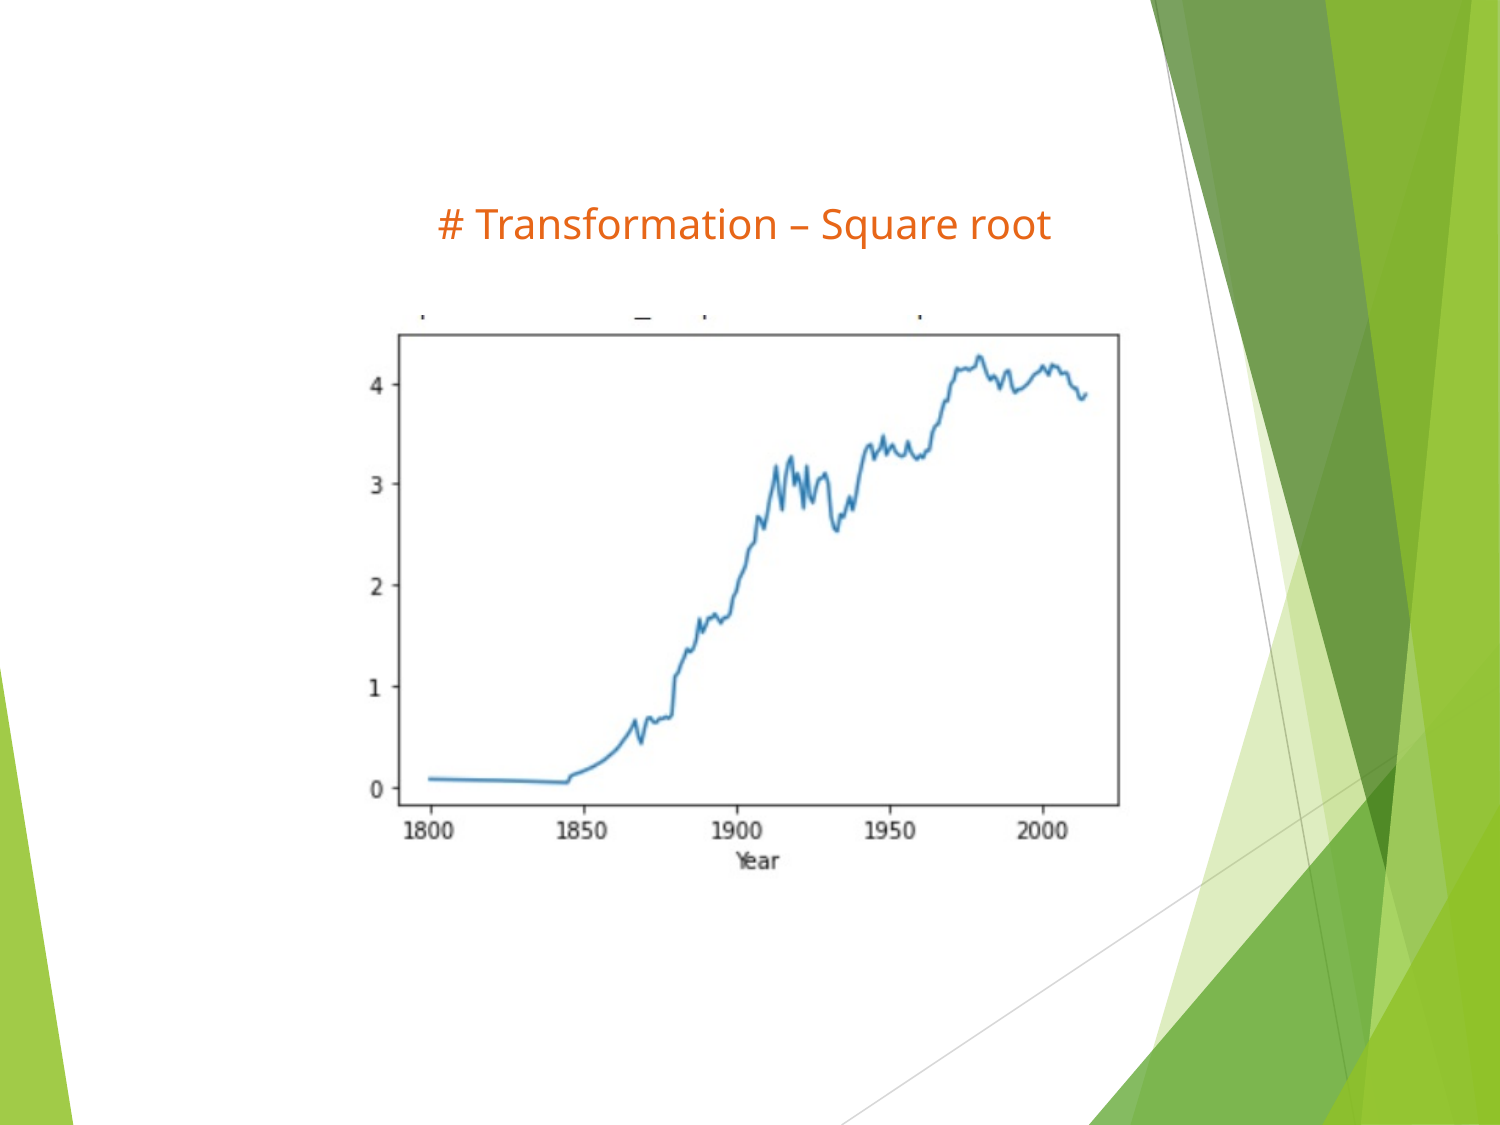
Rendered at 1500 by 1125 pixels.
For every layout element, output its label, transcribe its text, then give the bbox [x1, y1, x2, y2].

picture [353, 315, 1147, 885]
title # Transformation – Square root [18, 190, 1482, 290]
